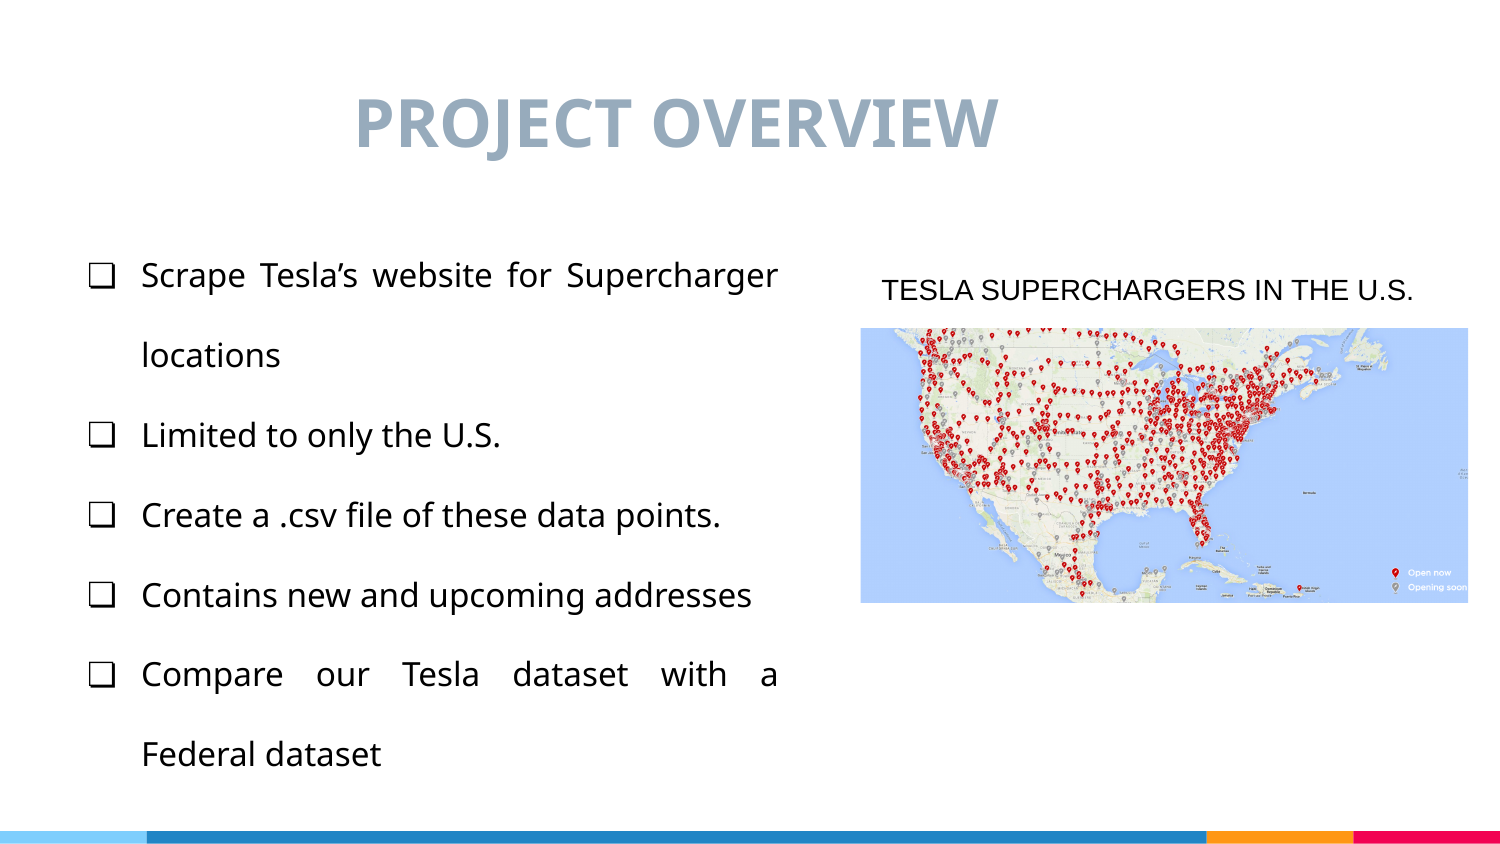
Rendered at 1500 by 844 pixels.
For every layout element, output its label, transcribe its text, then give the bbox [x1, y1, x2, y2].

list Scrape Tesla’s website for Supercharger locations Limited to only the U.S. Create a .csv file of these data points. Contains new and upcoming addresses Compare our Tesla dataset with a Federal dataset [51, 199, 795, 760]
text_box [860, 255, 1469, 603]
title PROJECT OVERVIEW [146, 35, 1207, 177]
